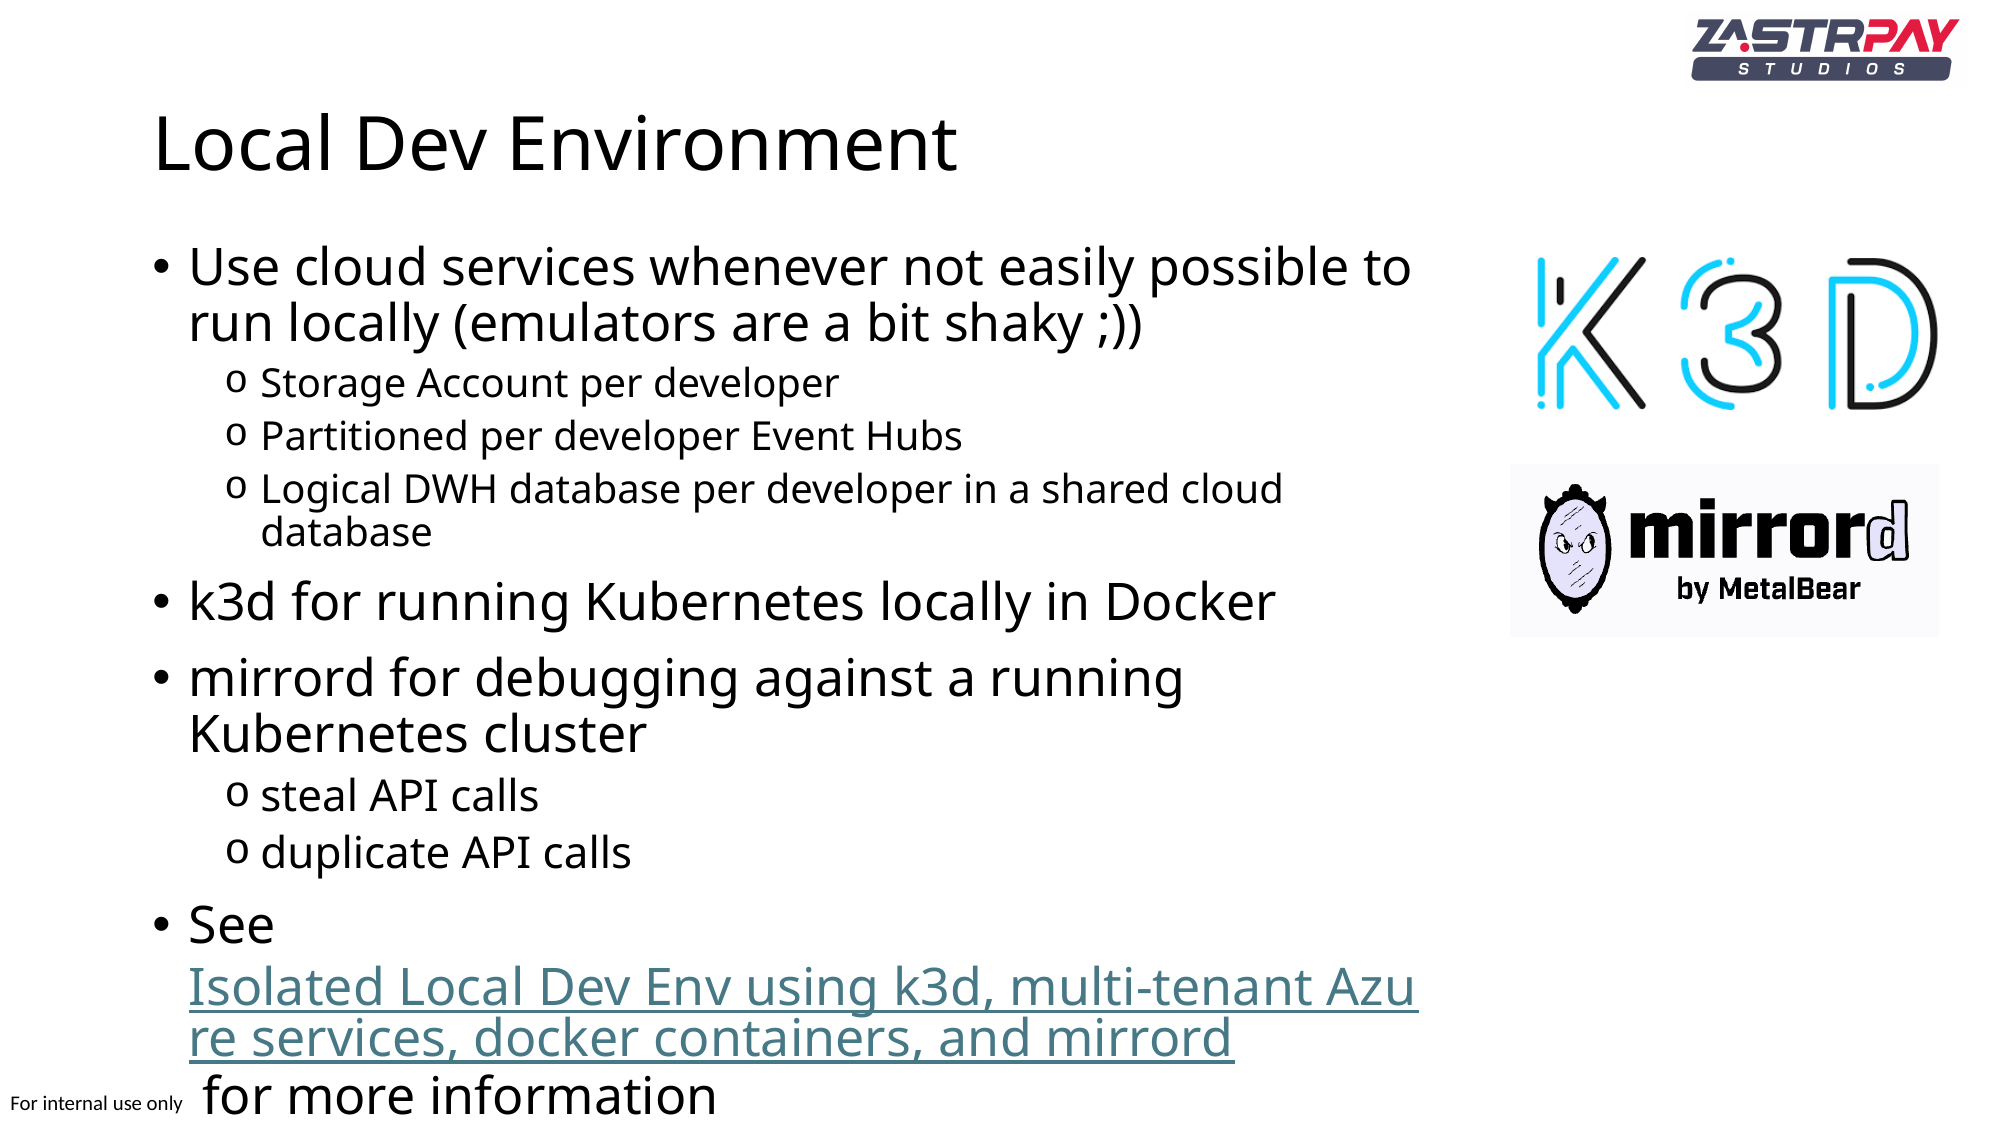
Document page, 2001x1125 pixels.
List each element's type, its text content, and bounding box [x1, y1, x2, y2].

picture [1684, 11, 1967, 87]
title Local Dev Environment [137, 59, 1863, 233]
picture [1509, 464, 1939, 638]
picture [1535, 257, 1939, 410]
list Use cloud services whenever not easily possible to run locally (emulators are a bit shaky ;)) Storage Account per developer Partitioned per developer Event Hubs Logical DWH database per developer in a shared cloud database k3d for running Kubernetes locally in Docker mirrord for debugging against a running Kubernetes cluster steal API calls duplicate API calls See Isolated Local Dev Env using k3d, multi-tenant Azure services, docker containers, and mirrord for more information [137, 233, 1442, 1084]
